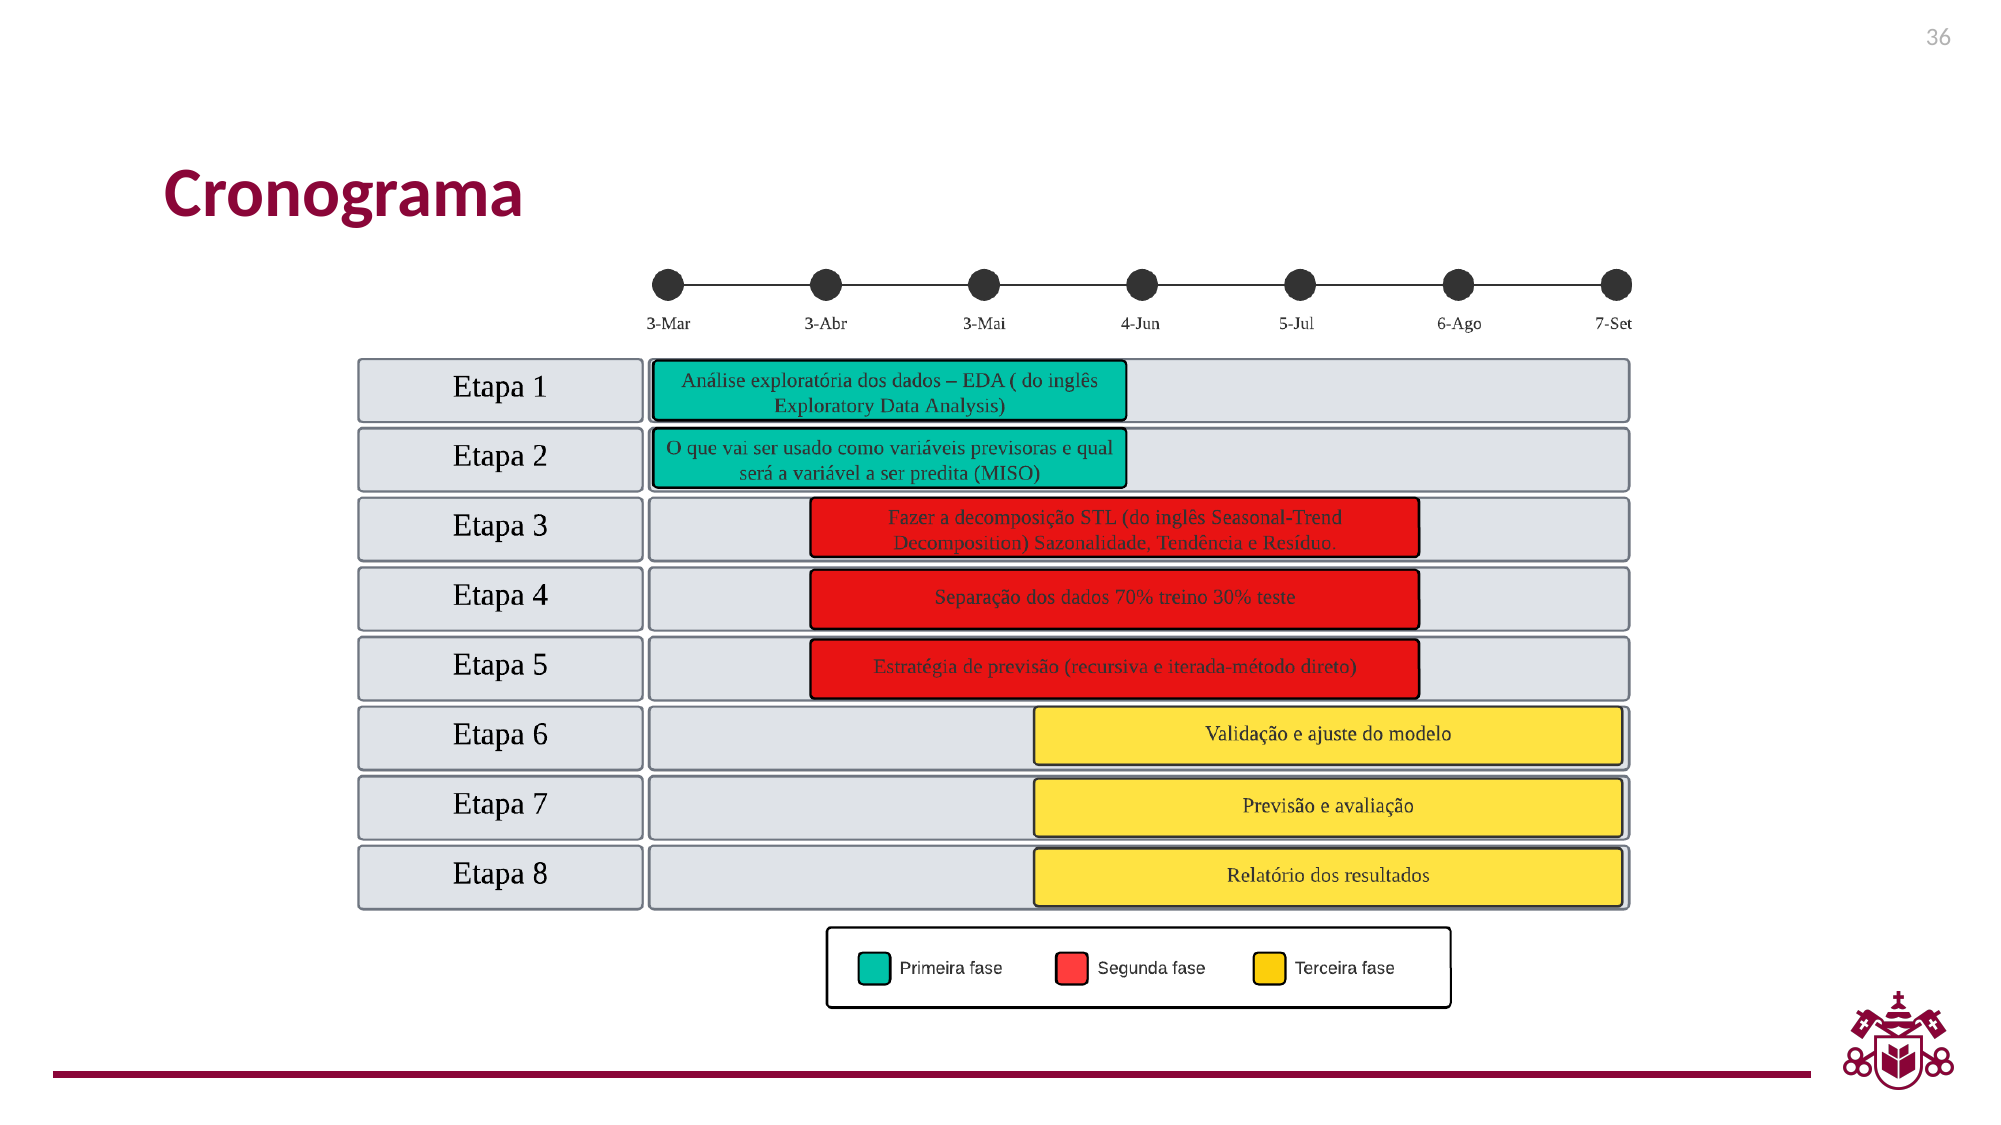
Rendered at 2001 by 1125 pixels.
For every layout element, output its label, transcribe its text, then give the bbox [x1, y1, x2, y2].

list Cronograma [149, 91, 1851, 238]
picture [327, 237, 1673, 1040]
picture [1843, 991, 1954, 1090]
slide_number 36 [1516, 5, 1967, 66]
